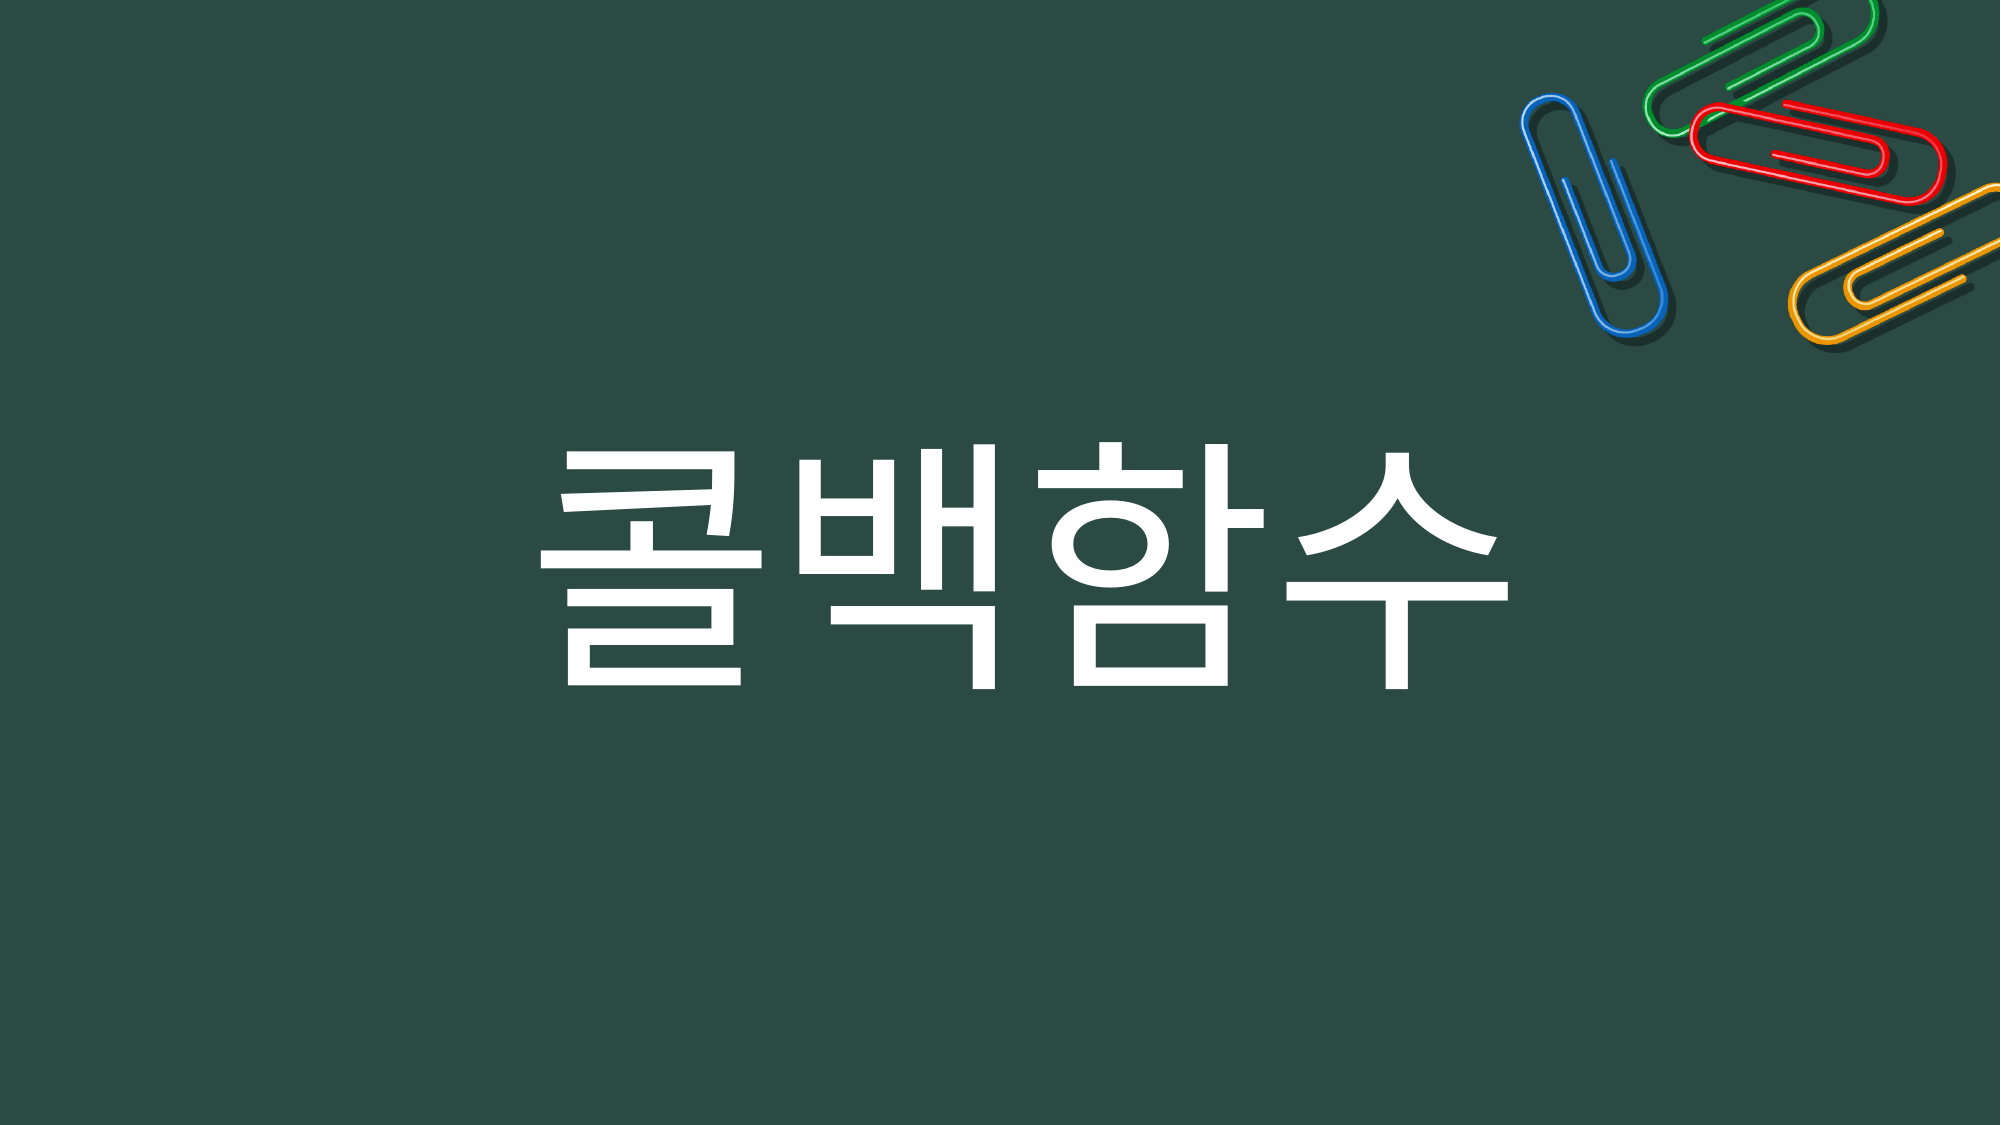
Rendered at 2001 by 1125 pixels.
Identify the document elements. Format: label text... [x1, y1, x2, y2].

text_box 콜백함수 [512, 390, 1563, 731]
picture [1518, 0, 2000, 354]
